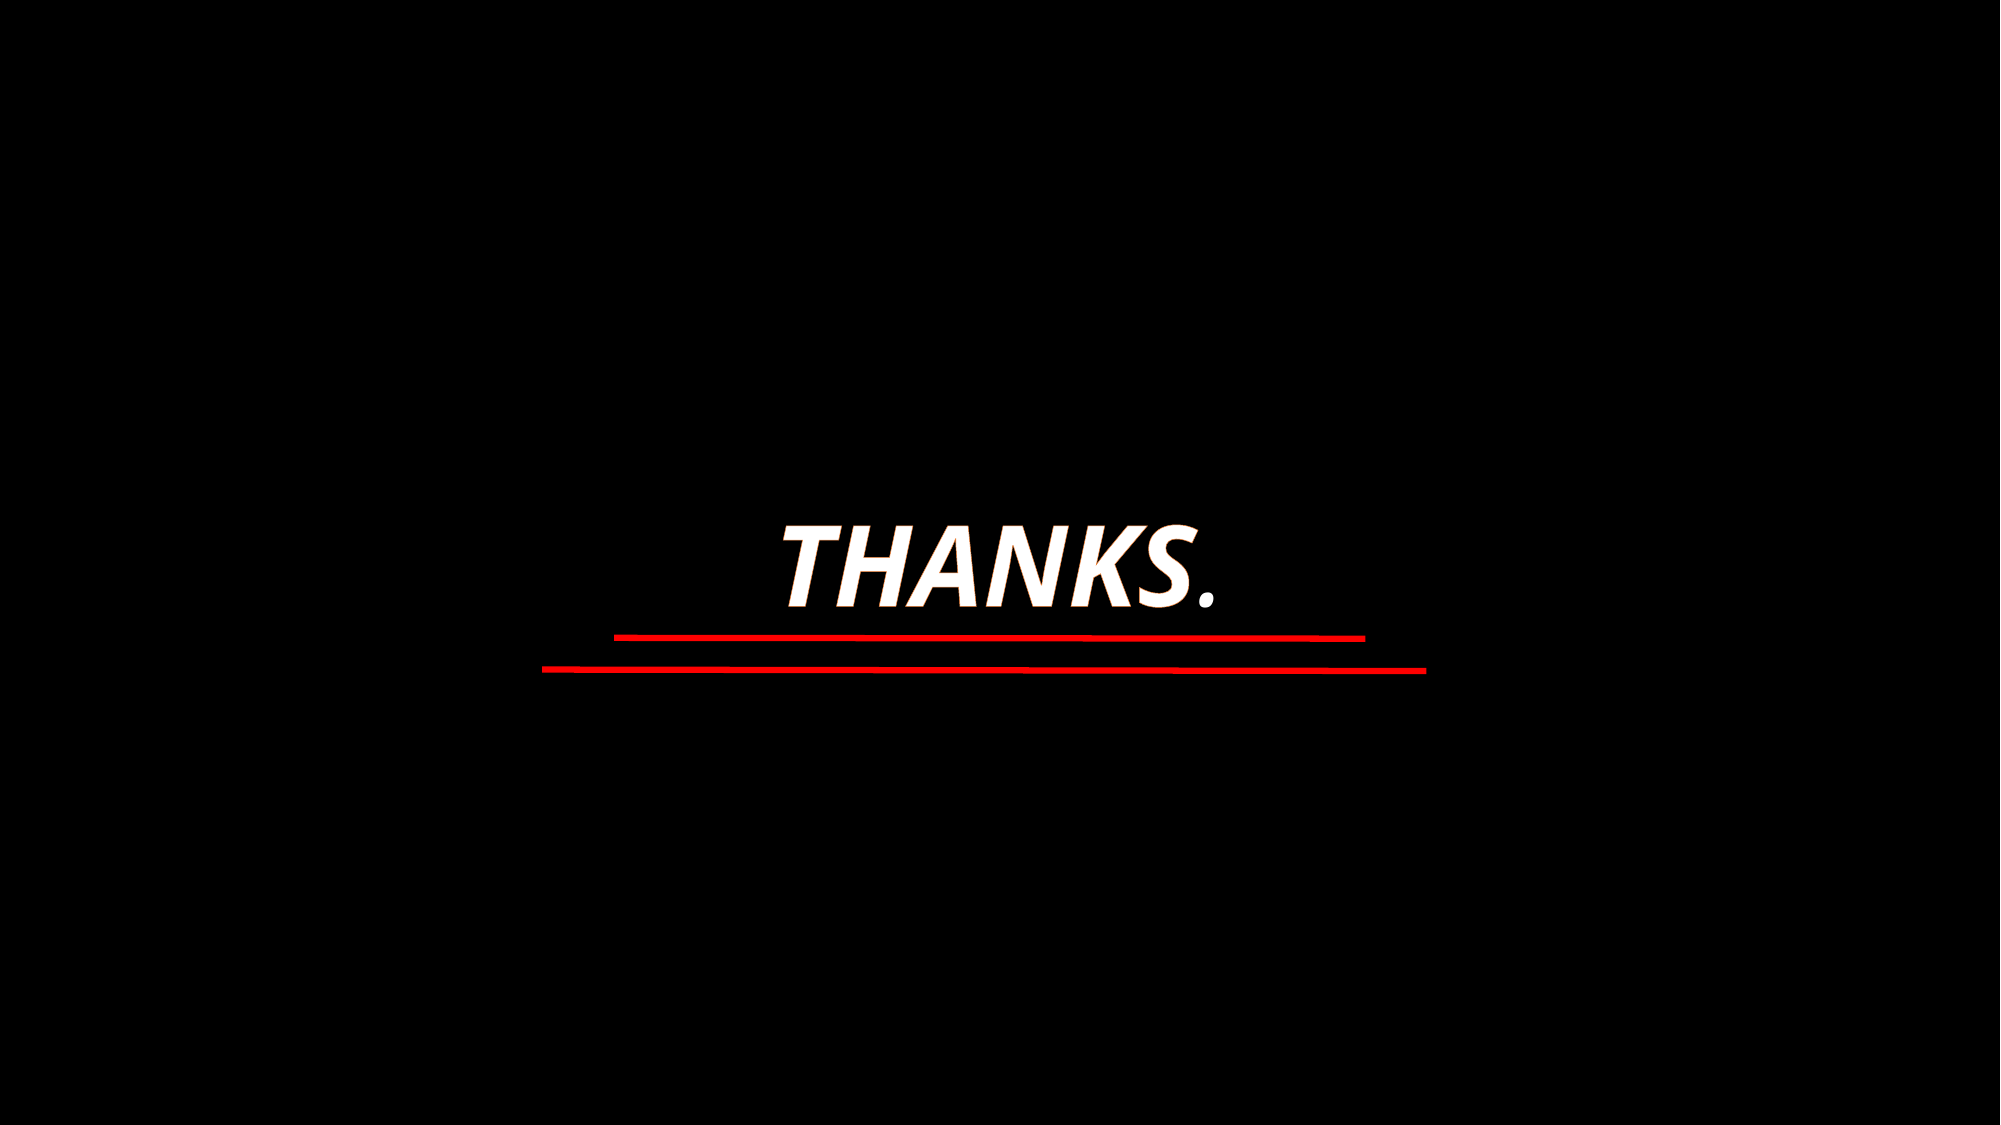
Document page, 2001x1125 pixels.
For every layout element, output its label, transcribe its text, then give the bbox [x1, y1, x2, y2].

text_box [0, 0, 2000, 1125]
text_box THANKS. [500, 486, 1499, 637]
